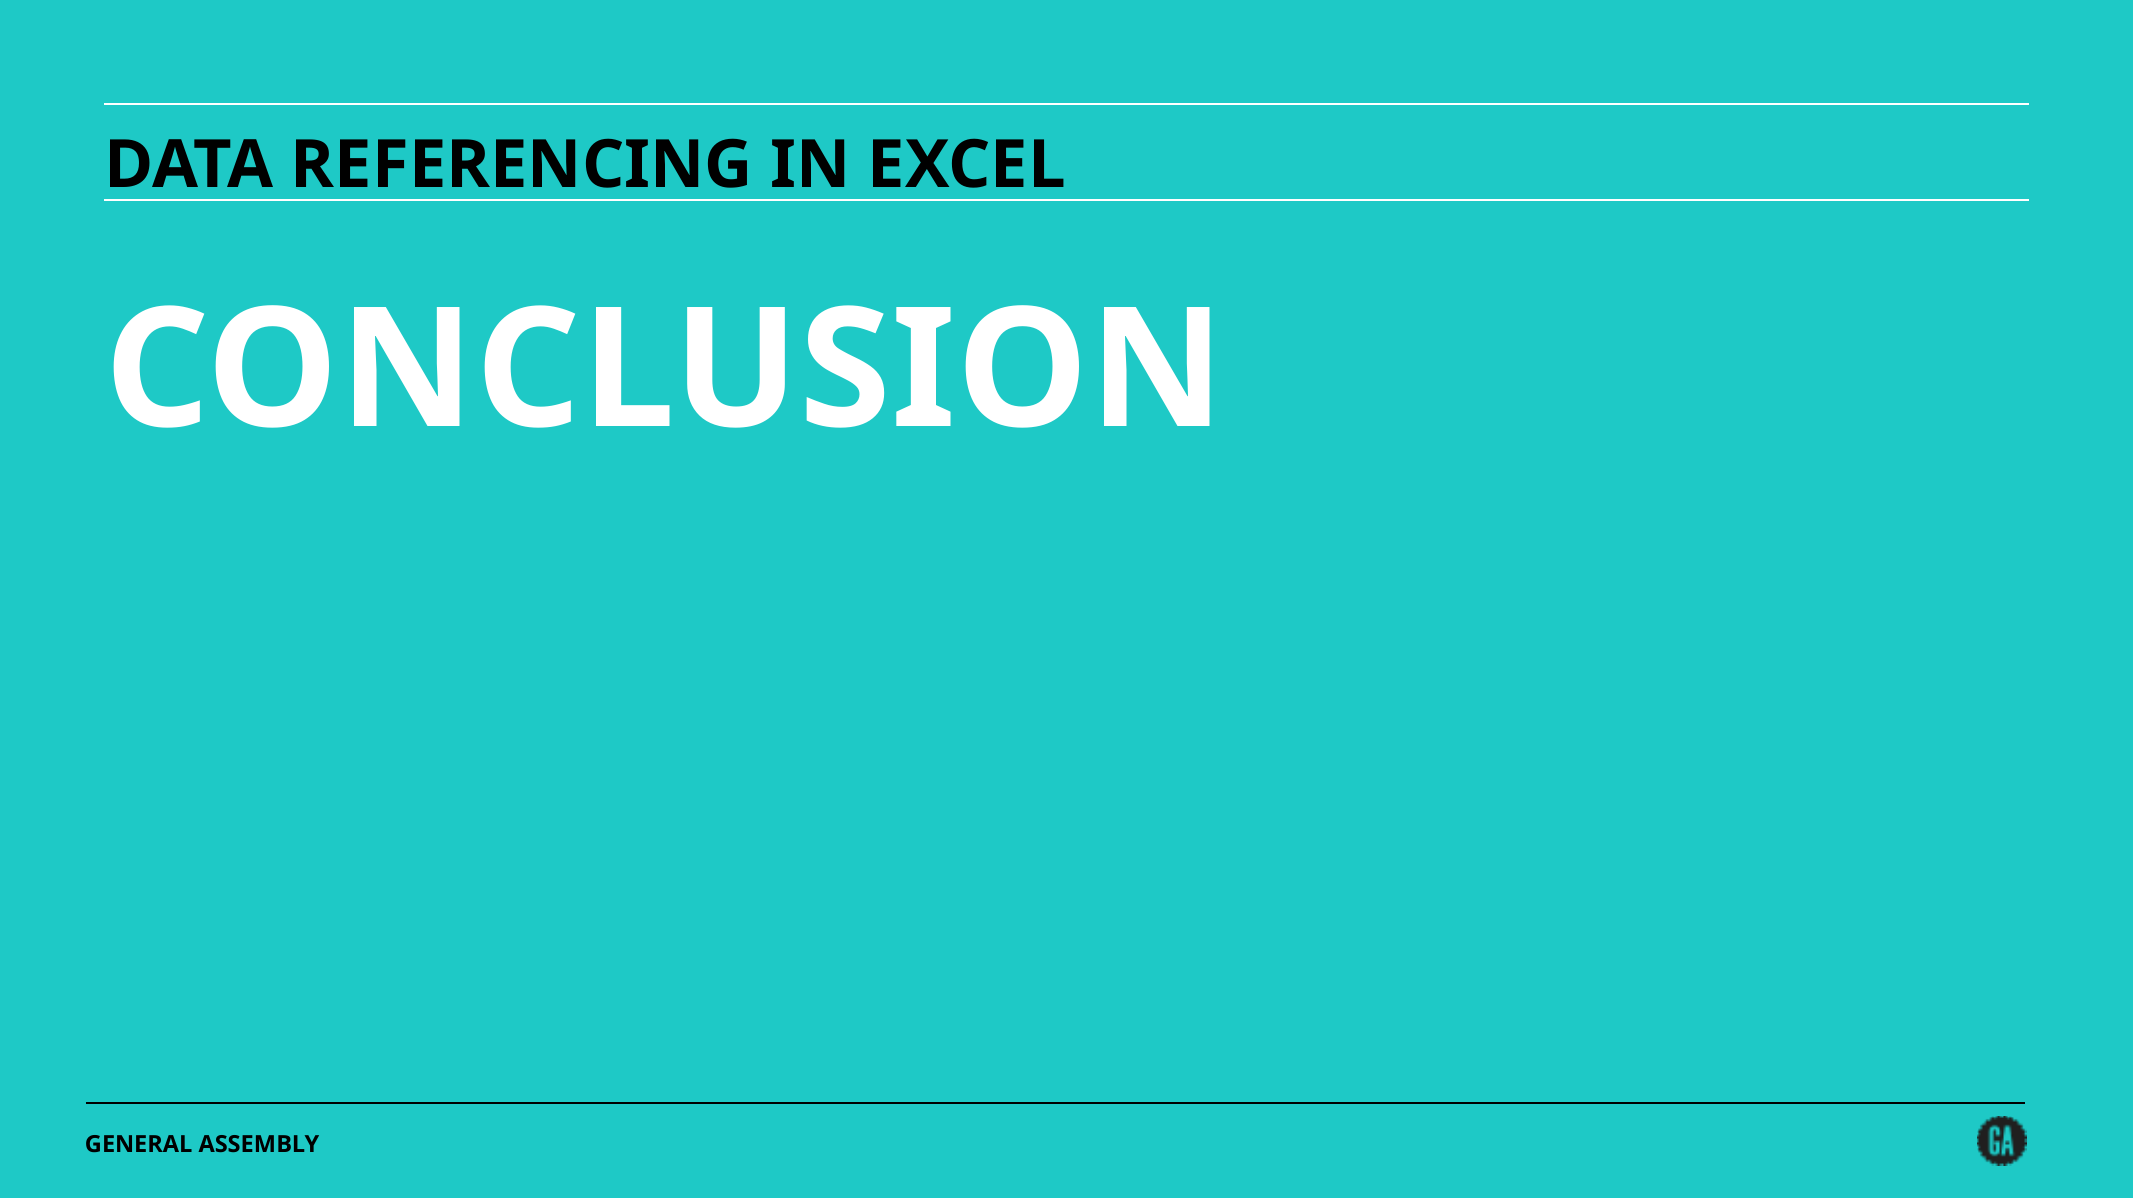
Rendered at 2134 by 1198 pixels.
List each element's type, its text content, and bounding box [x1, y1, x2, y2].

text_box DATA REFERENCING IN EXCEL [104, 120, 1771, 192]
text_box CONCLUSION [104, 250, 2030, 711]
picture [1977, 1116, 2027, 1166]
